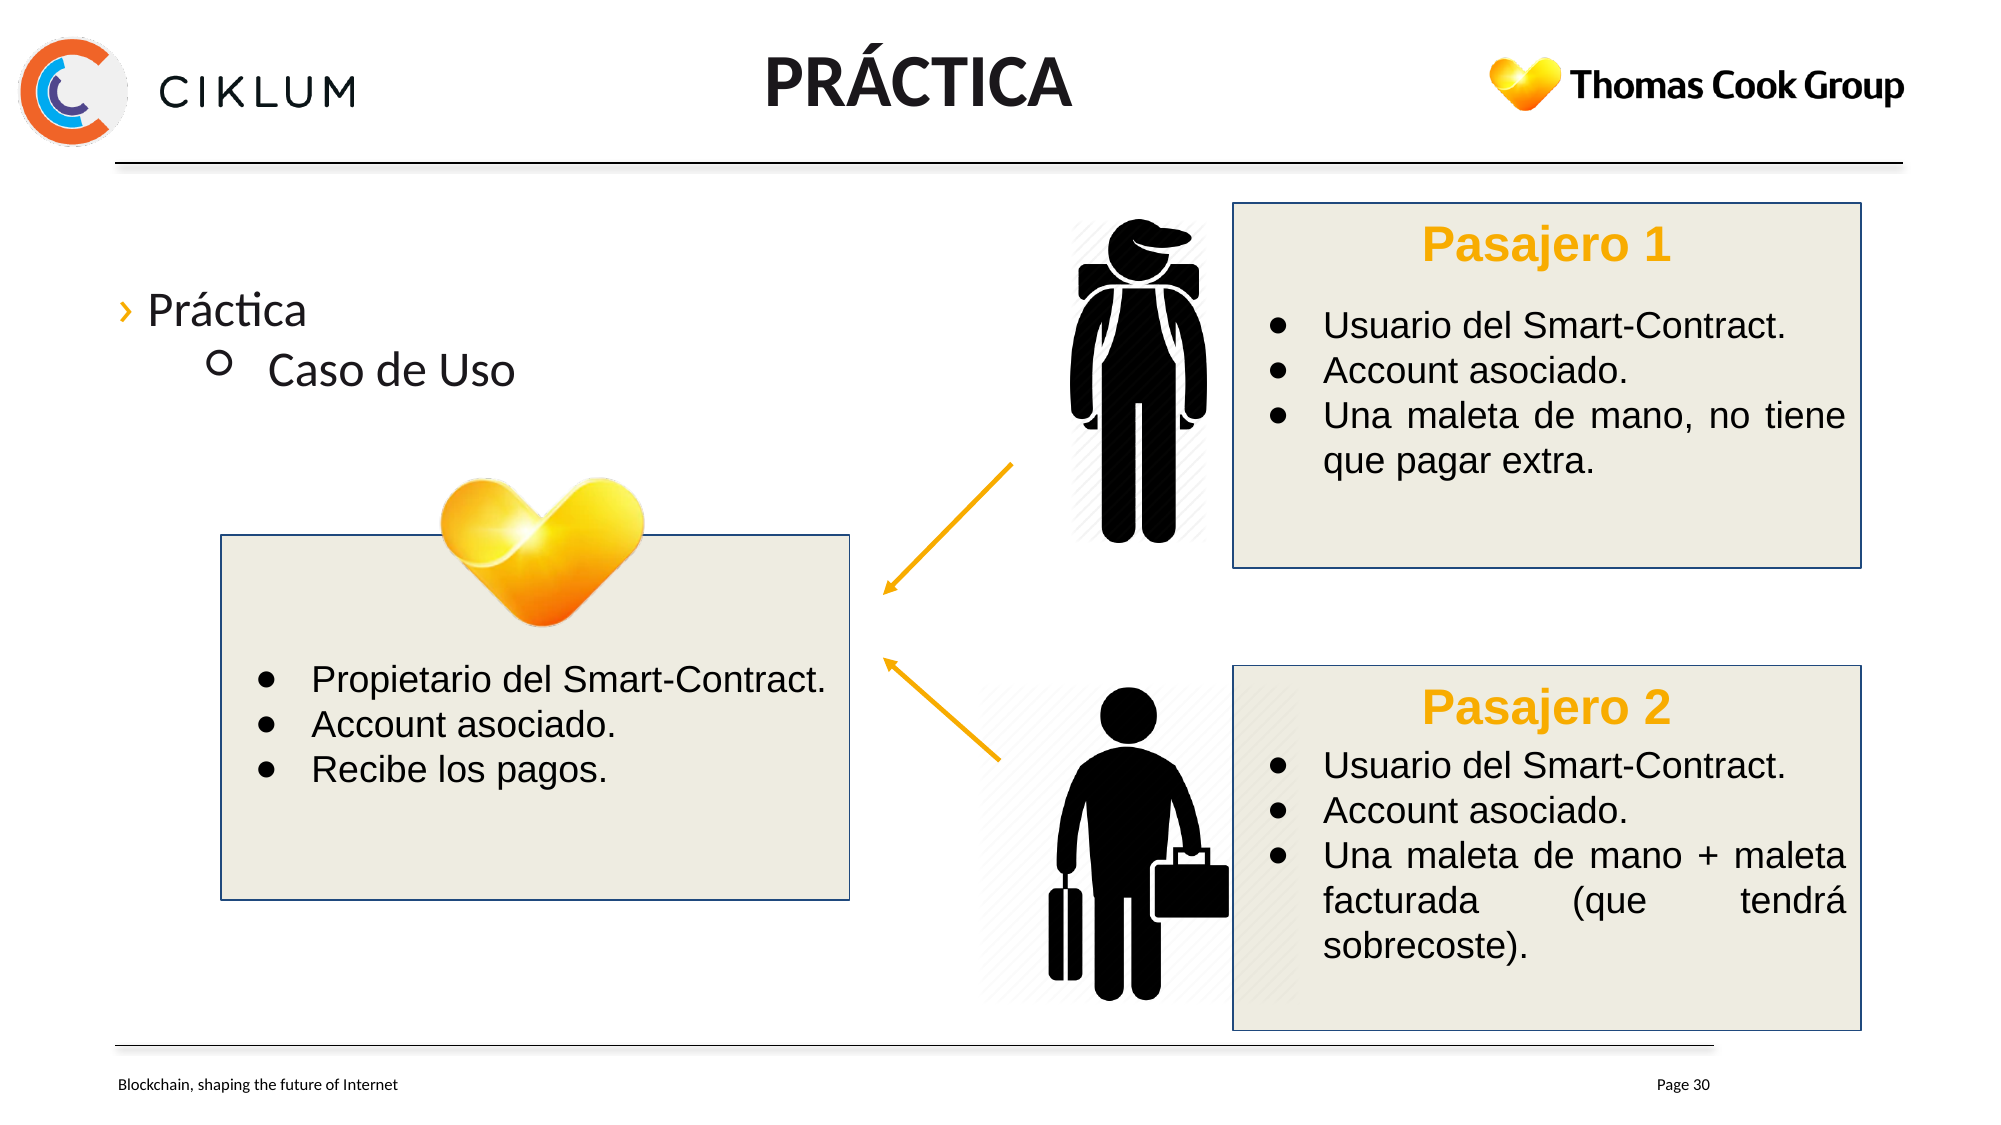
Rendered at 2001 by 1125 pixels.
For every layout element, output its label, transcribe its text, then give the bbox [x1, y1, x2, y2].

text_box Usuario del Smart-Contract. Account asociado. Una maleta de mano, no tiene que pagar extra. [1233, 203, 1862, 568]
picture [1070, 219, 1207, 543]
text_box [882, 657, 1001, 761]
text_box Usuario del Smart-Contract. Account asociado. Una maleta de mano + maleta facturada (que tendrá sobrecoste). [1233, 665, 1862, 1031]
text_box Propietario del Smart-Contract. Account asociado. Recibe los pagos. [221, 535, 850, 900]
text_box Pasajero 2 [1406, 659, 1761, 746]
text_box Blockchain, shaping the future of Internet [118, 1073, 1378, 1094]
picture [423, 450, 653, 655]
picture [1463, 31, 1930, 137]
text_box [882, 463, 1013, 596]
text_box Práctica Caso de Uso [118, 276, 563, 418]
text_box Pasajero 1 [1406, 196, 1761, 284]
text_box PRÁCTICA [380, 61, 1458, 122]
picture [16, 35, 355, 148]
text_box Page ‹#› [1513, 1073, 1711, 1094]
picture [977, 681, 1301, 1005]
